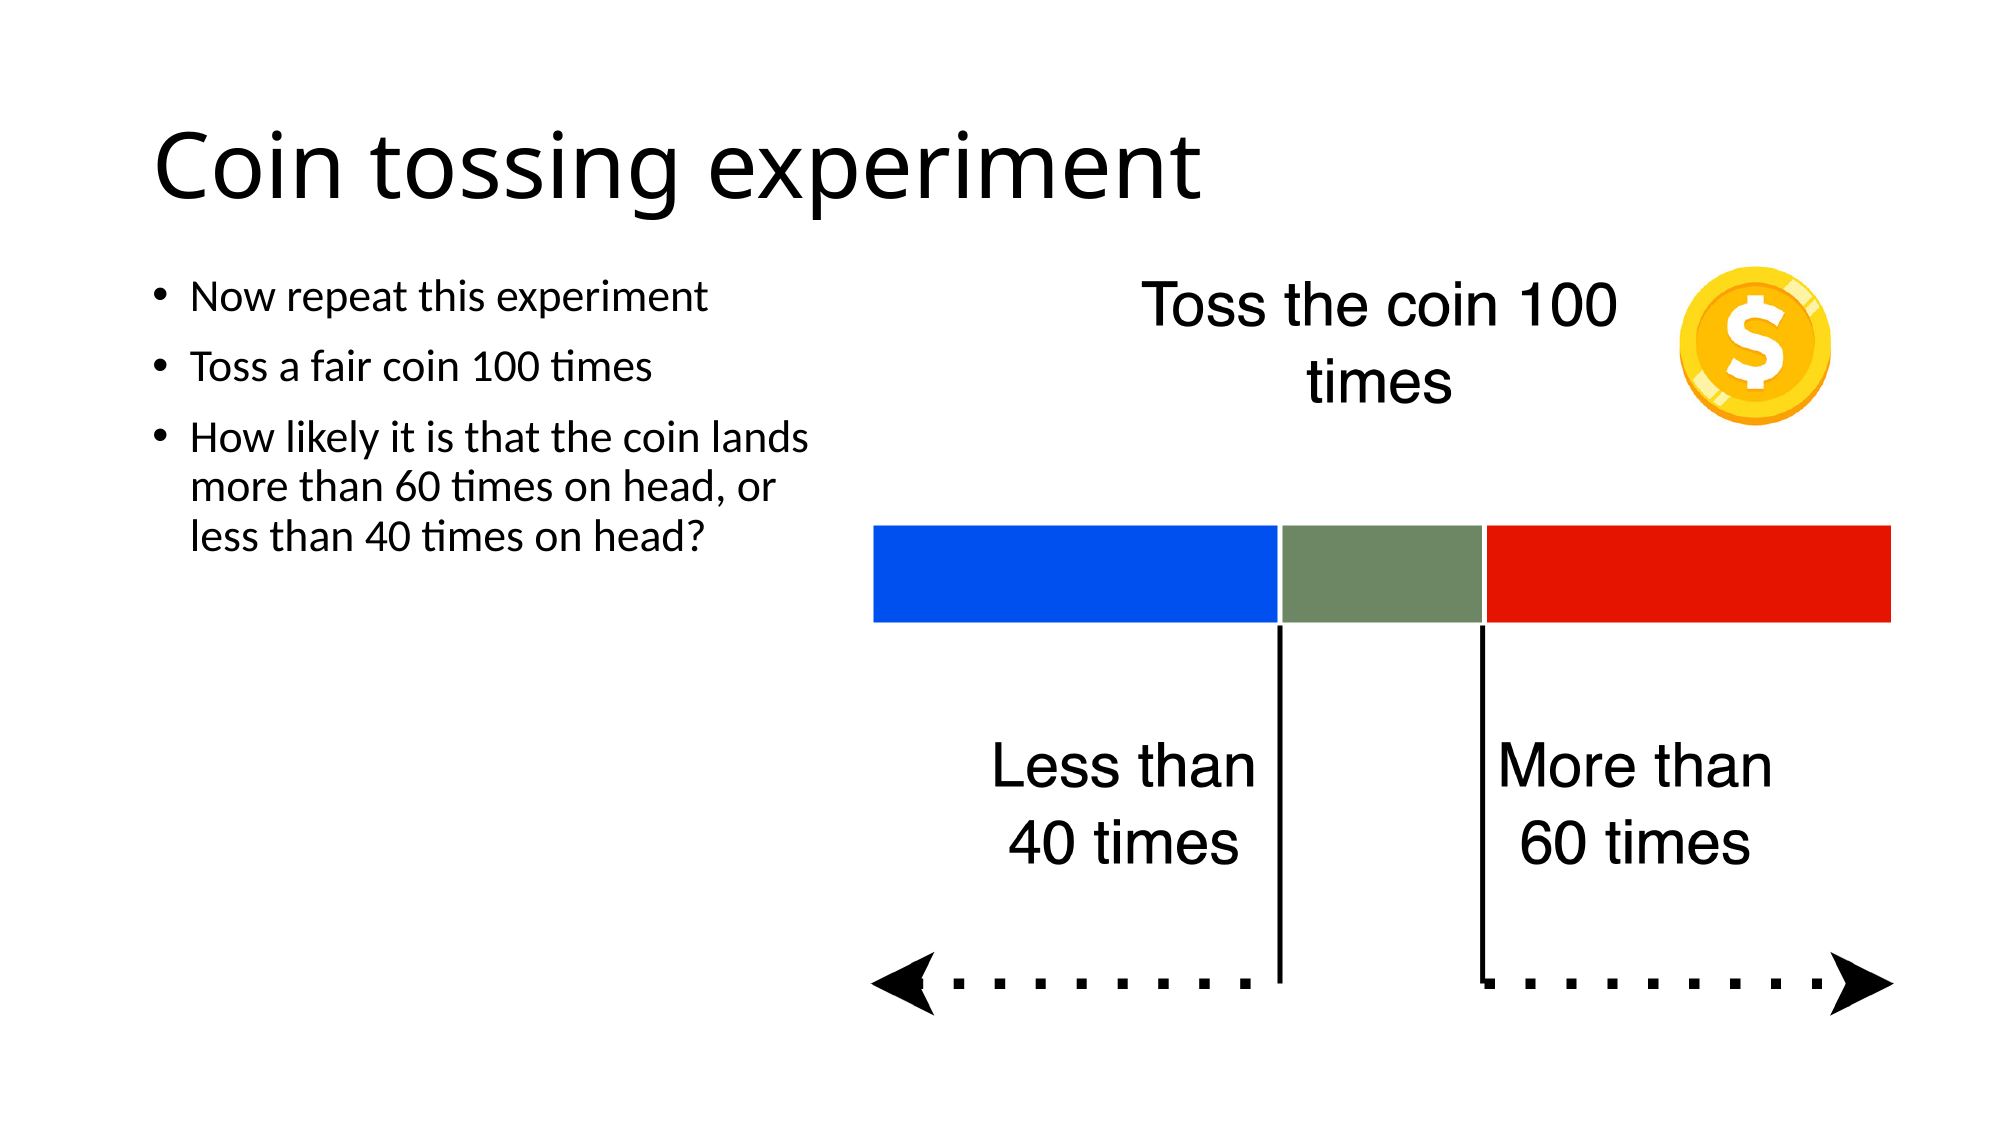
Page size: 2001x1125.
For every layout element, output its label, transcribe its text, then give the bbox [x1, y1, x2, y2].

title Coin tossing experiment [137, 59, 1863, 264]
list Now repeat this experiment Toss a fair coin 100 times How likely it is that the coin lands more than 60 times on head, or less than 40 times on head? [137, 264, 827, 979]
picture [827, 258, 1937, 1027]
